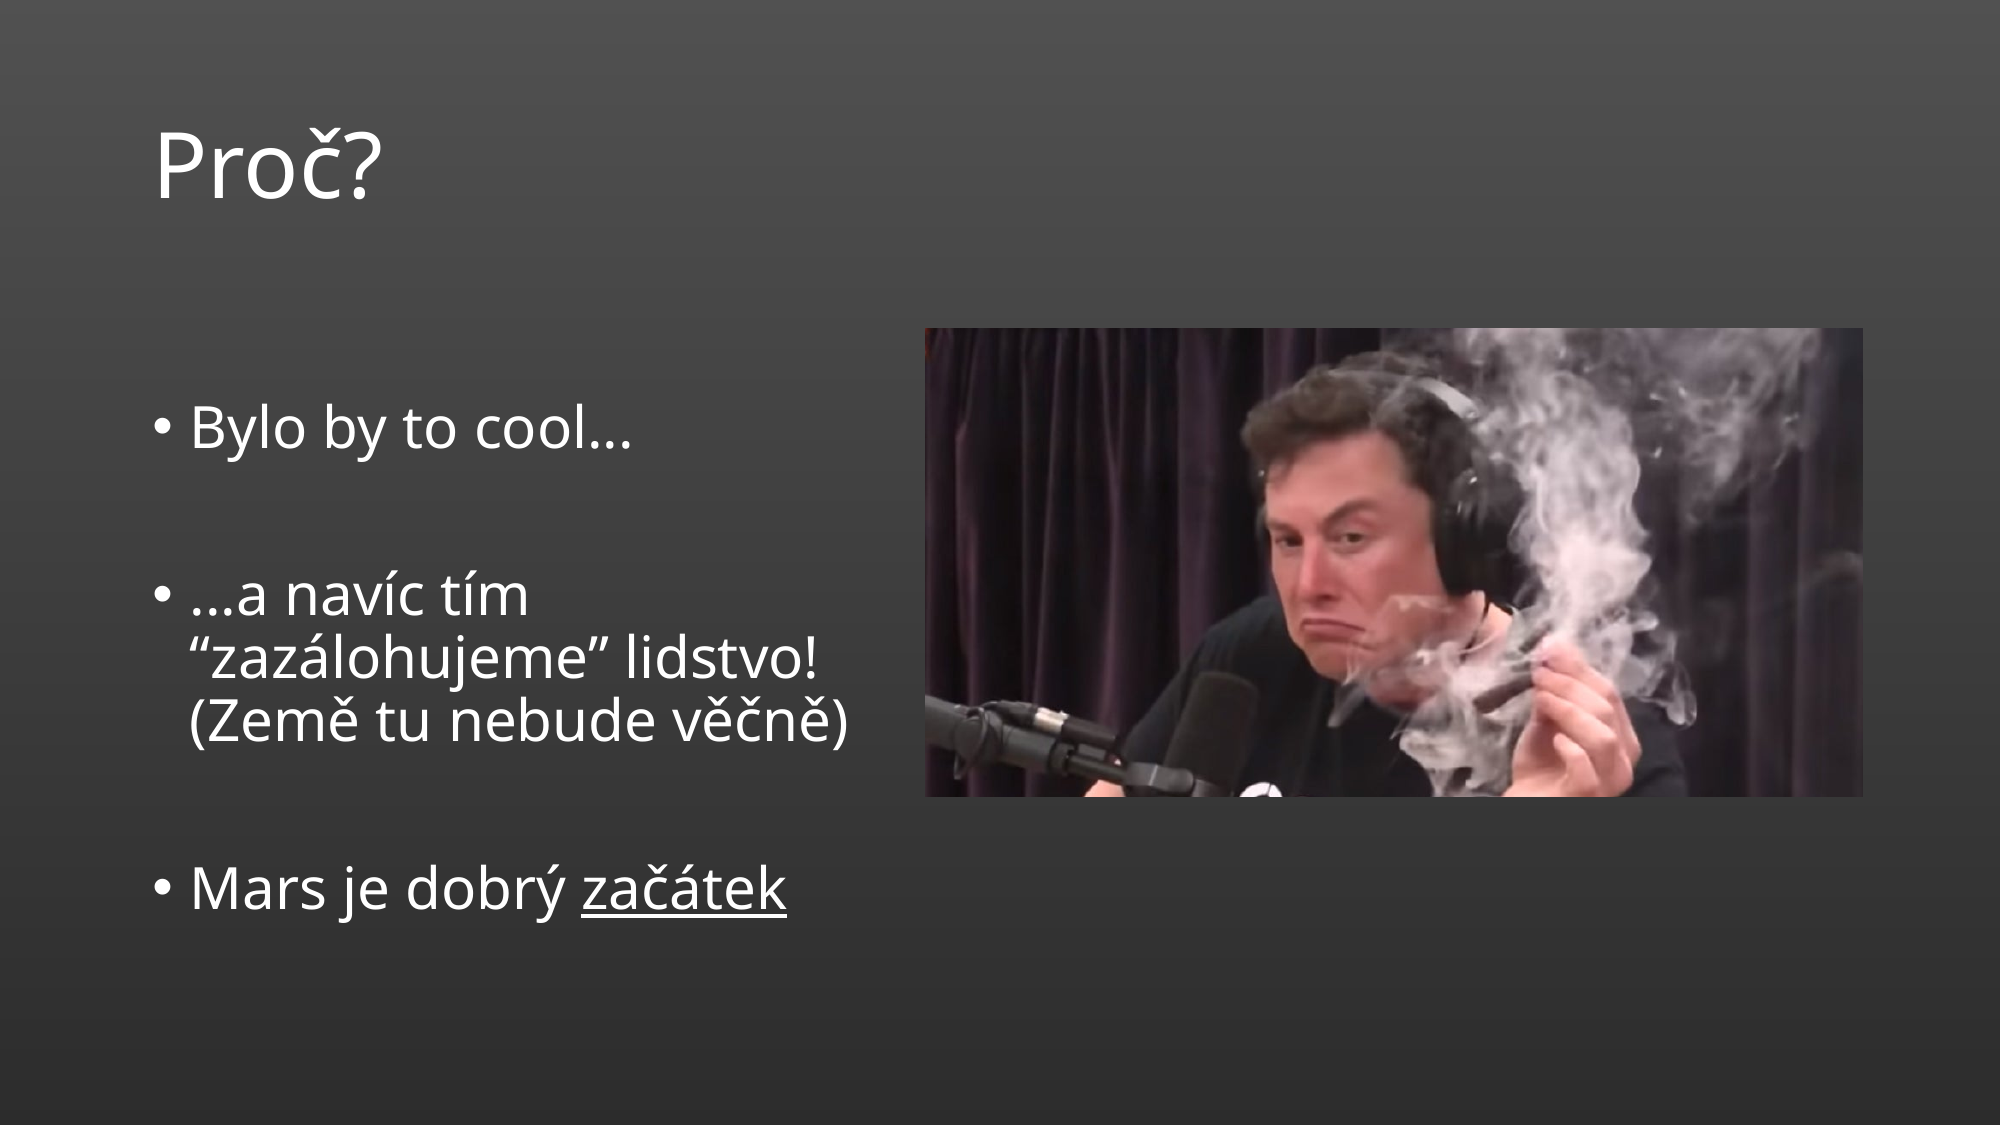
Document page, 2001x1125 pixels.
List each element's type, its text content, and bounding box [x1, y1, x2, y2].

list Bylo by to cool... ...a navíc tím “zazálohujeme” lidstvo! (Země tu nebude věčně) Mars je dobrý začátek [137, 299, 1863, 1014]
picture [924, 328, 1863, 797]
title Proč? [137, 59, 1863, 278]
